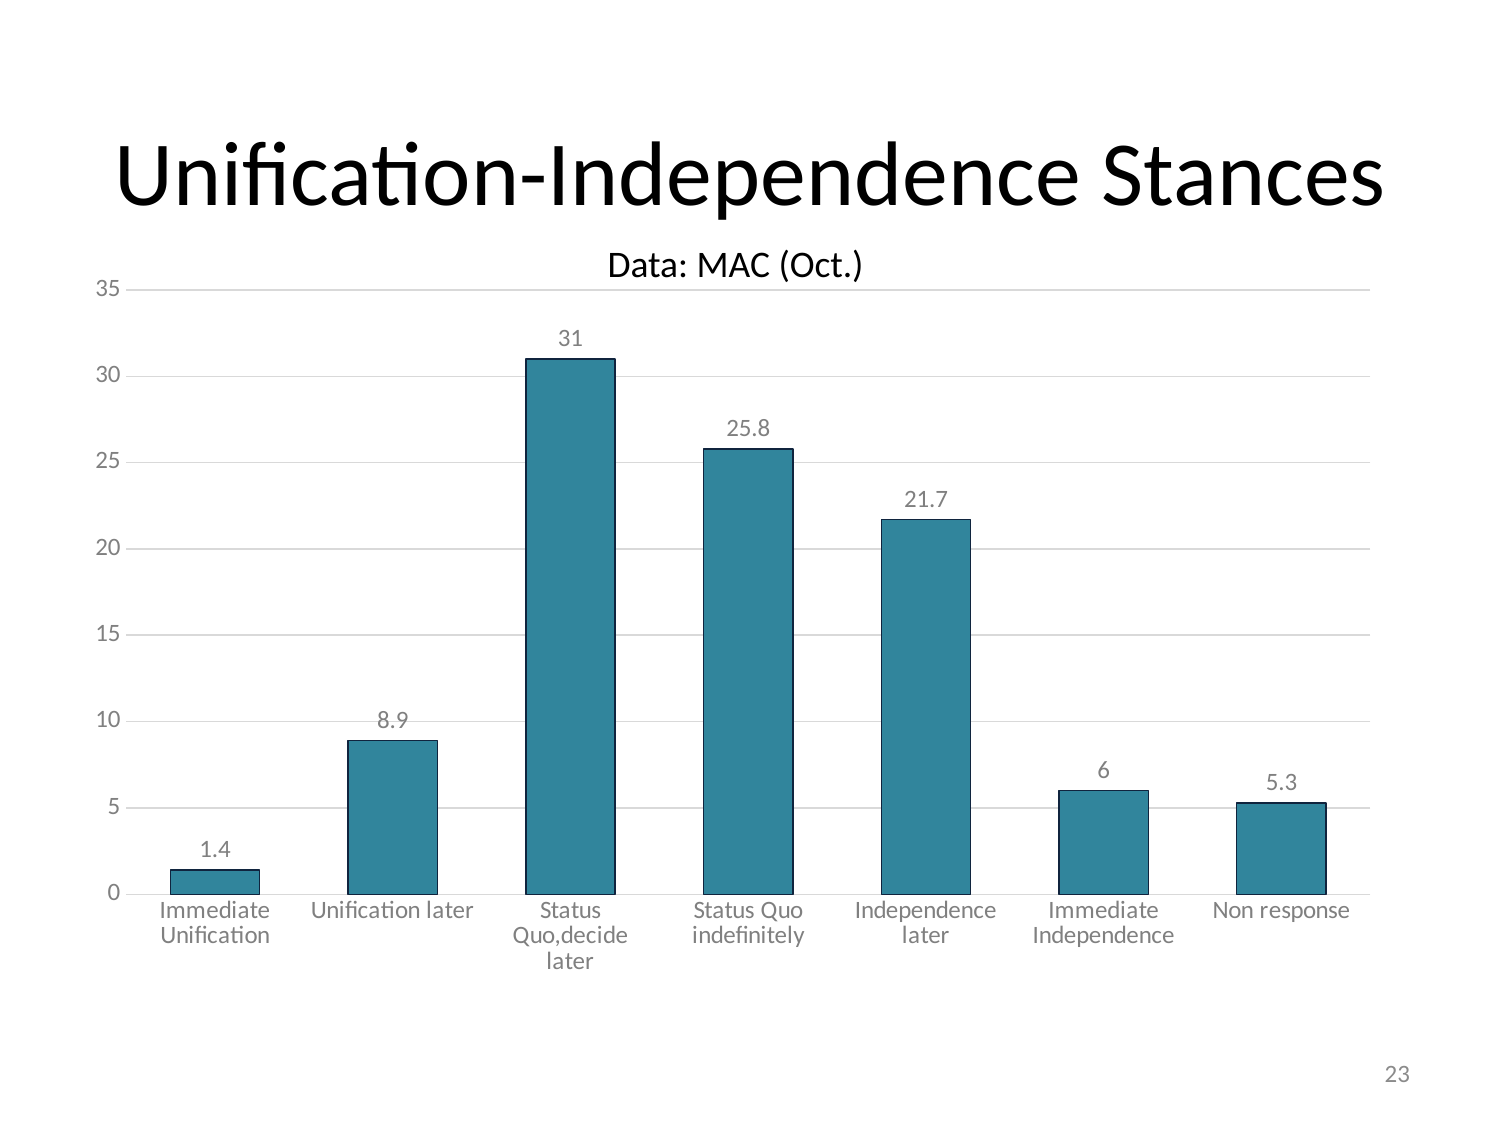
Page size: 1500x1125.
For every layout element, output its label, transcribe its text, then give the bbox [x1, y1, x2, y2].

chart [68, 262, 1398, 991]
slide_number 22 [1074, 1042, 1425, 1103]
text_box Data: MAC (Oct.) [592, 232, 879, 261]
title Unification-Independence Stances [68, 59, 1434, 278]
